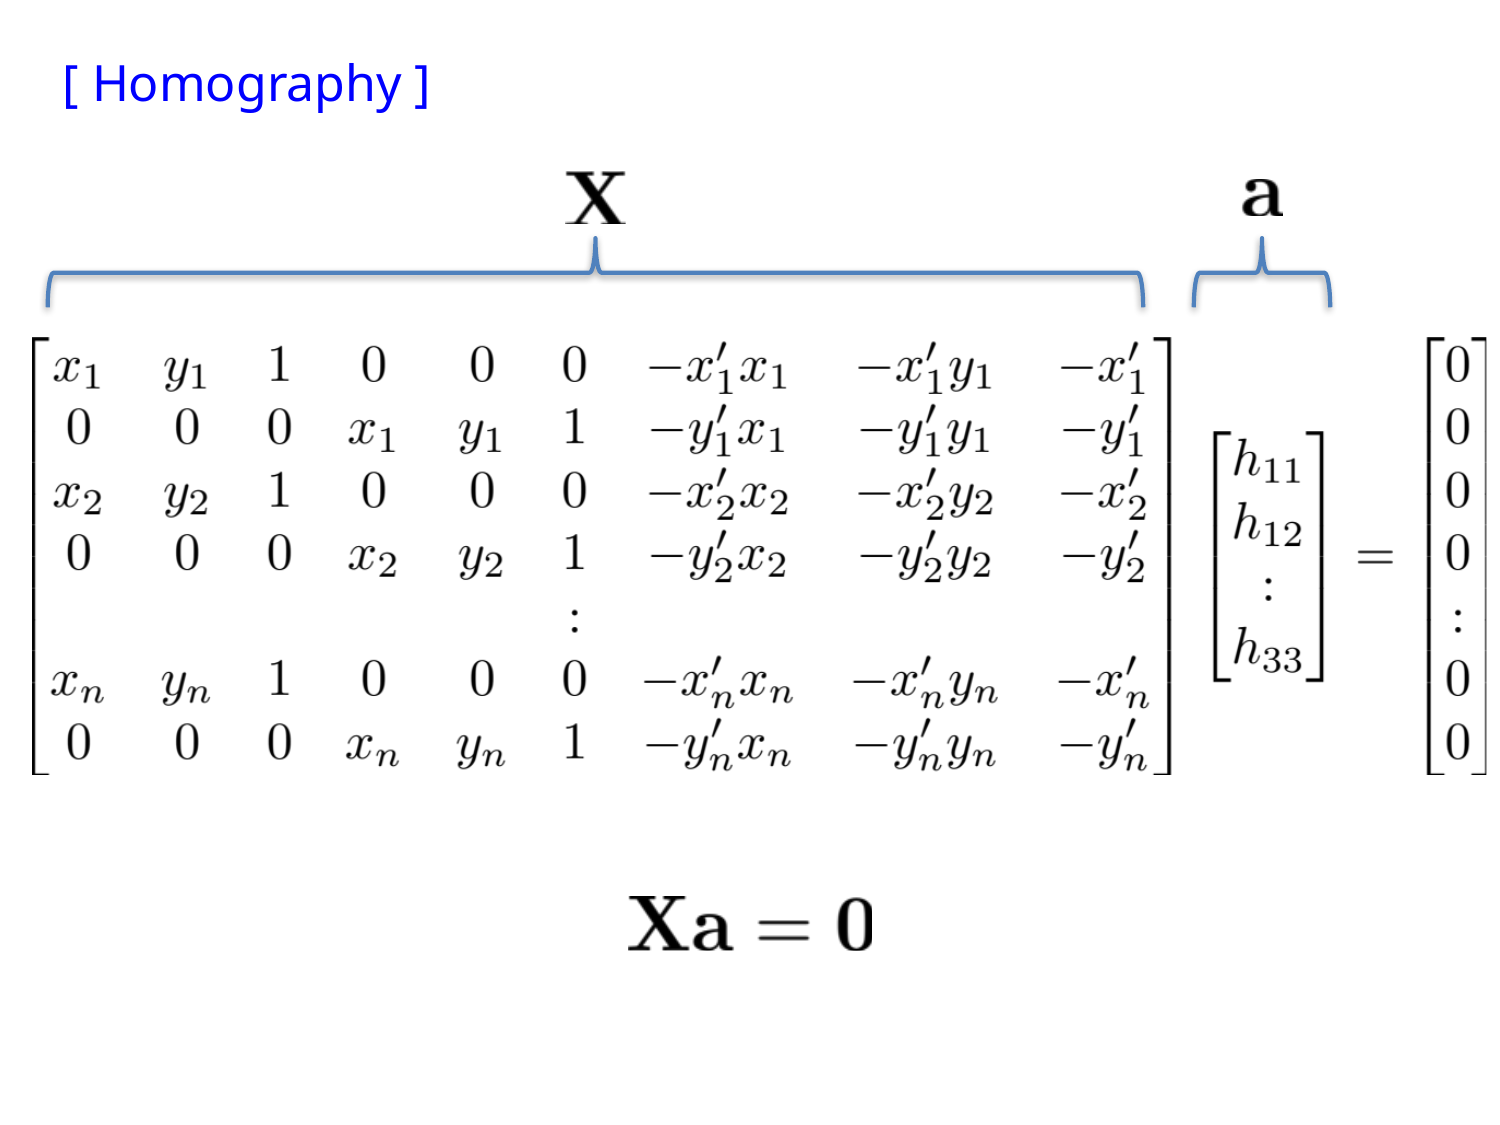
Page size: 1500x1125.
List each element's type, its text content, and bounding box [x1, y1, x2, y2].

picture [31, 335, 47, 776]
picture [1331, 335, 1487, 776]
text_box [47, 171, 1331, 951]
text_box [ Homography ] [47, 43, 1396, 119]
